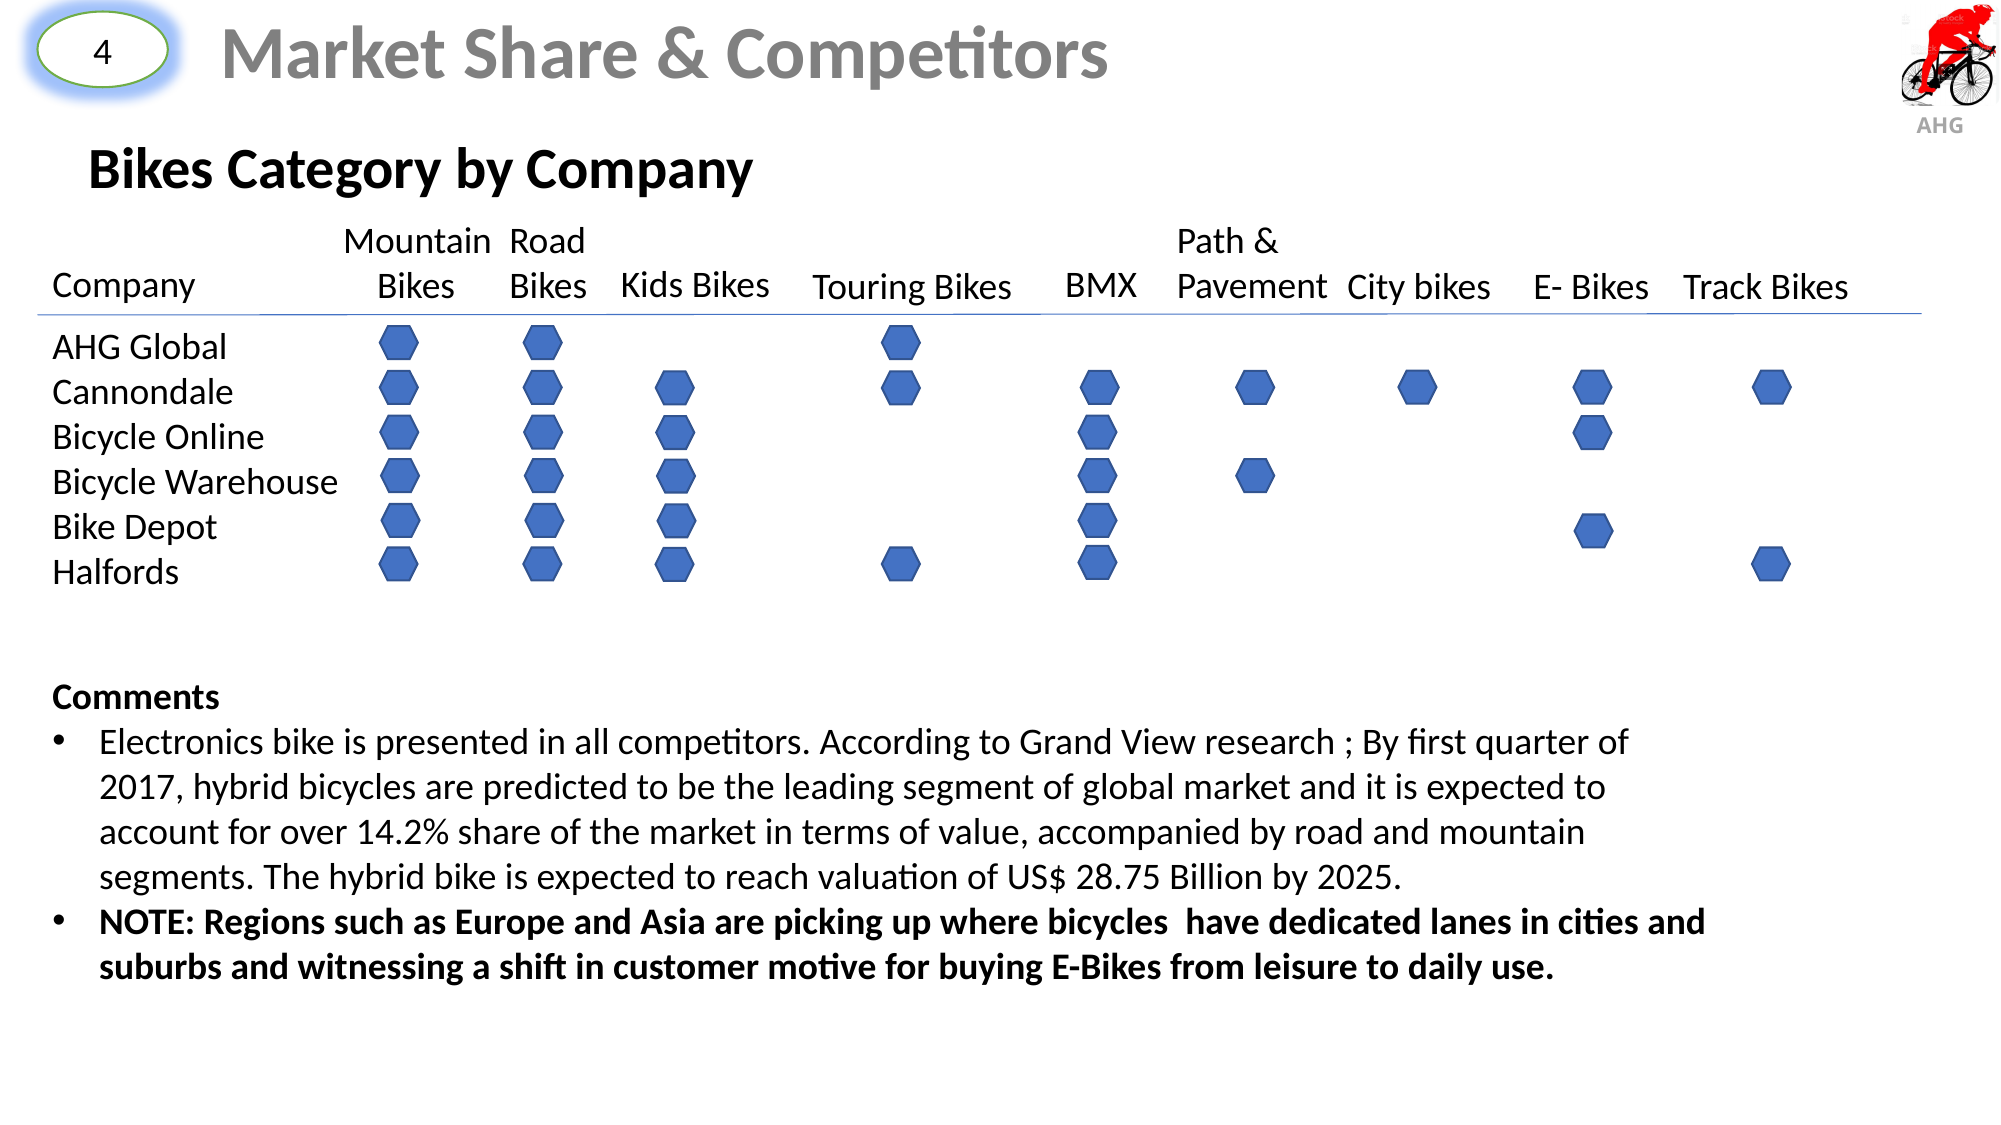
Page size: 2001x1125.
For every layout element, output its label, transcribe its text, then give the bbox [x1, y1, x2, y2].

text_box [655, 415, 696, 451]
text_box City bikes E- Bikes Track Bikes [1332, 255, 1867, 313]
text_box Company [37, 252, 242, 313]
text_box Road Bikes [494, 208, 607, 313]
text_box [1235, 369, 1276, 405]
text_box Kids Bikes [606, 252, 793, 313]
text_box [378, 546, 419, 582]
text_box [1397, 369, 1438, 405]
text_box [523, 458, 565, 494]
text_box [1573, 513, 1614, 549]
text_box Market Share & Competitors [205, 0, 1193, 101]
text_box [378, 325, 419, 361]
text_box [1077, 544, 1118, 580]
text_box [656, 503, 697, 539]
text_box [1751, 369, 1793, 405]
text_box BMX [1050, 252, 1162, 313]
text_box [880, 370, 922, 406]
text_box Path & Pavement [1162, 208, 1349, 313]
text_box [654, 546, 695, 582]
text_box [522, 369, 563, 405]
text_box Mountain Bikes [328, 208, 494, 313]
text_box [378, 369, 419, 405]
text_box [522, 546, 563, 582]
text_box Comments Electronics bike is presented in all competitors. According to Grand View research ; By first quarter of 2017, hybrid bicycles are predicted to be the leading segment of global market and it is expected to account for over 14.2% share of the market in terms of value, accompanied by road and mountain segments. The hybrid bike is expected to reach valuation of US$ 28.75 Billion by 2025. NOTE: Regions such as Europe and Asia are picking up where bicycles have dedicated lanes in cities and suburbs and witnessing a shift in customer motive for buying E-Bikes from leisure to daily use. [37, 664, 1735, 995]
text_box [1077, 414, 1118, 450]
text_box Touring Bikes [797, 255, 1033, 313]
text_box Bikes Category by Company [73, 123, 793, 208]
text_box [1901, 4, 2000, 148]
text_box [379, 458, 421, 494]
text_box [1235, 458, 1276, 494]
text_box [1572, 415, 1613, 451]
text_box AHG Global Cannondale Bicycle Online Bicycle Warehouse Bike Depot Halfords [37, 316, 366, 664]
text_box [524, 502, 565, 538]
text_box [655, 458, 697, 494]
text_box [654, 370, 695, 406]
text_box [1572, 369, 1613, 405]
text_box [380, 502, 421, 538]
text_box [880, 546, 922, 582]
text_box 4 [36, 10, 169, 89]
text_box [1077, 458, 1118, 494]
text_box [1750, 546, 1792, 582]
text_box [522, 414, 564, 450]
text_box [522, 325, 563, 361]
text_box [1079, 369, 1120, 405]
text_box [880, 325, 922, 361]
text_box [1077, 502, 1118, 538]
text_box [379, 414, 420, 450]
